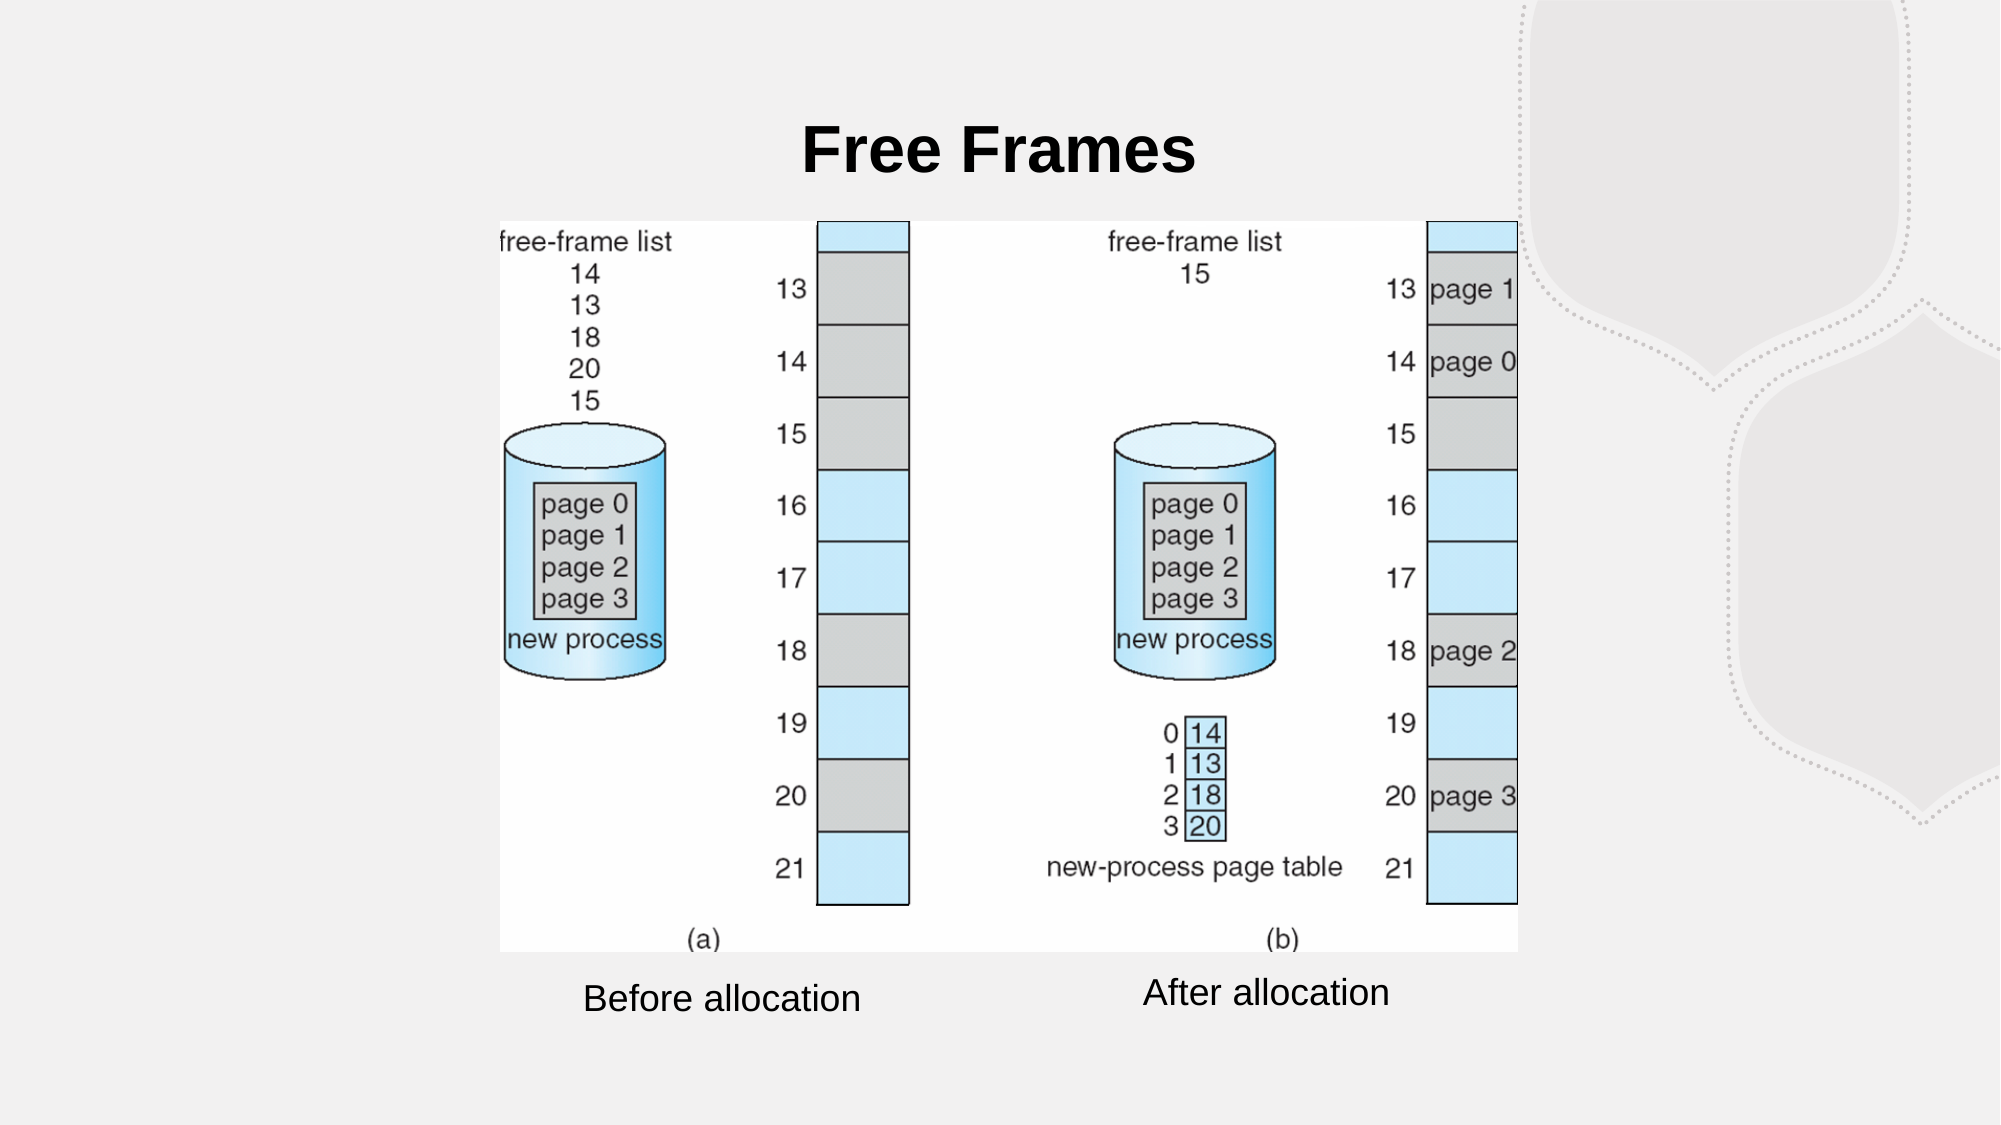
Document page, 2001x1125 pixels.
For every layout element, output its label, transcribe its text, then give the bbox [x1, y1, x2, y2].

text_box Before allocation [568, 966, 877, 1027]
text_box After allocation [1128, 960, 1406, 1021]
text_box Free Frames [362, 52, 1638, 240]
picture [500, 221, 1518, 952]
